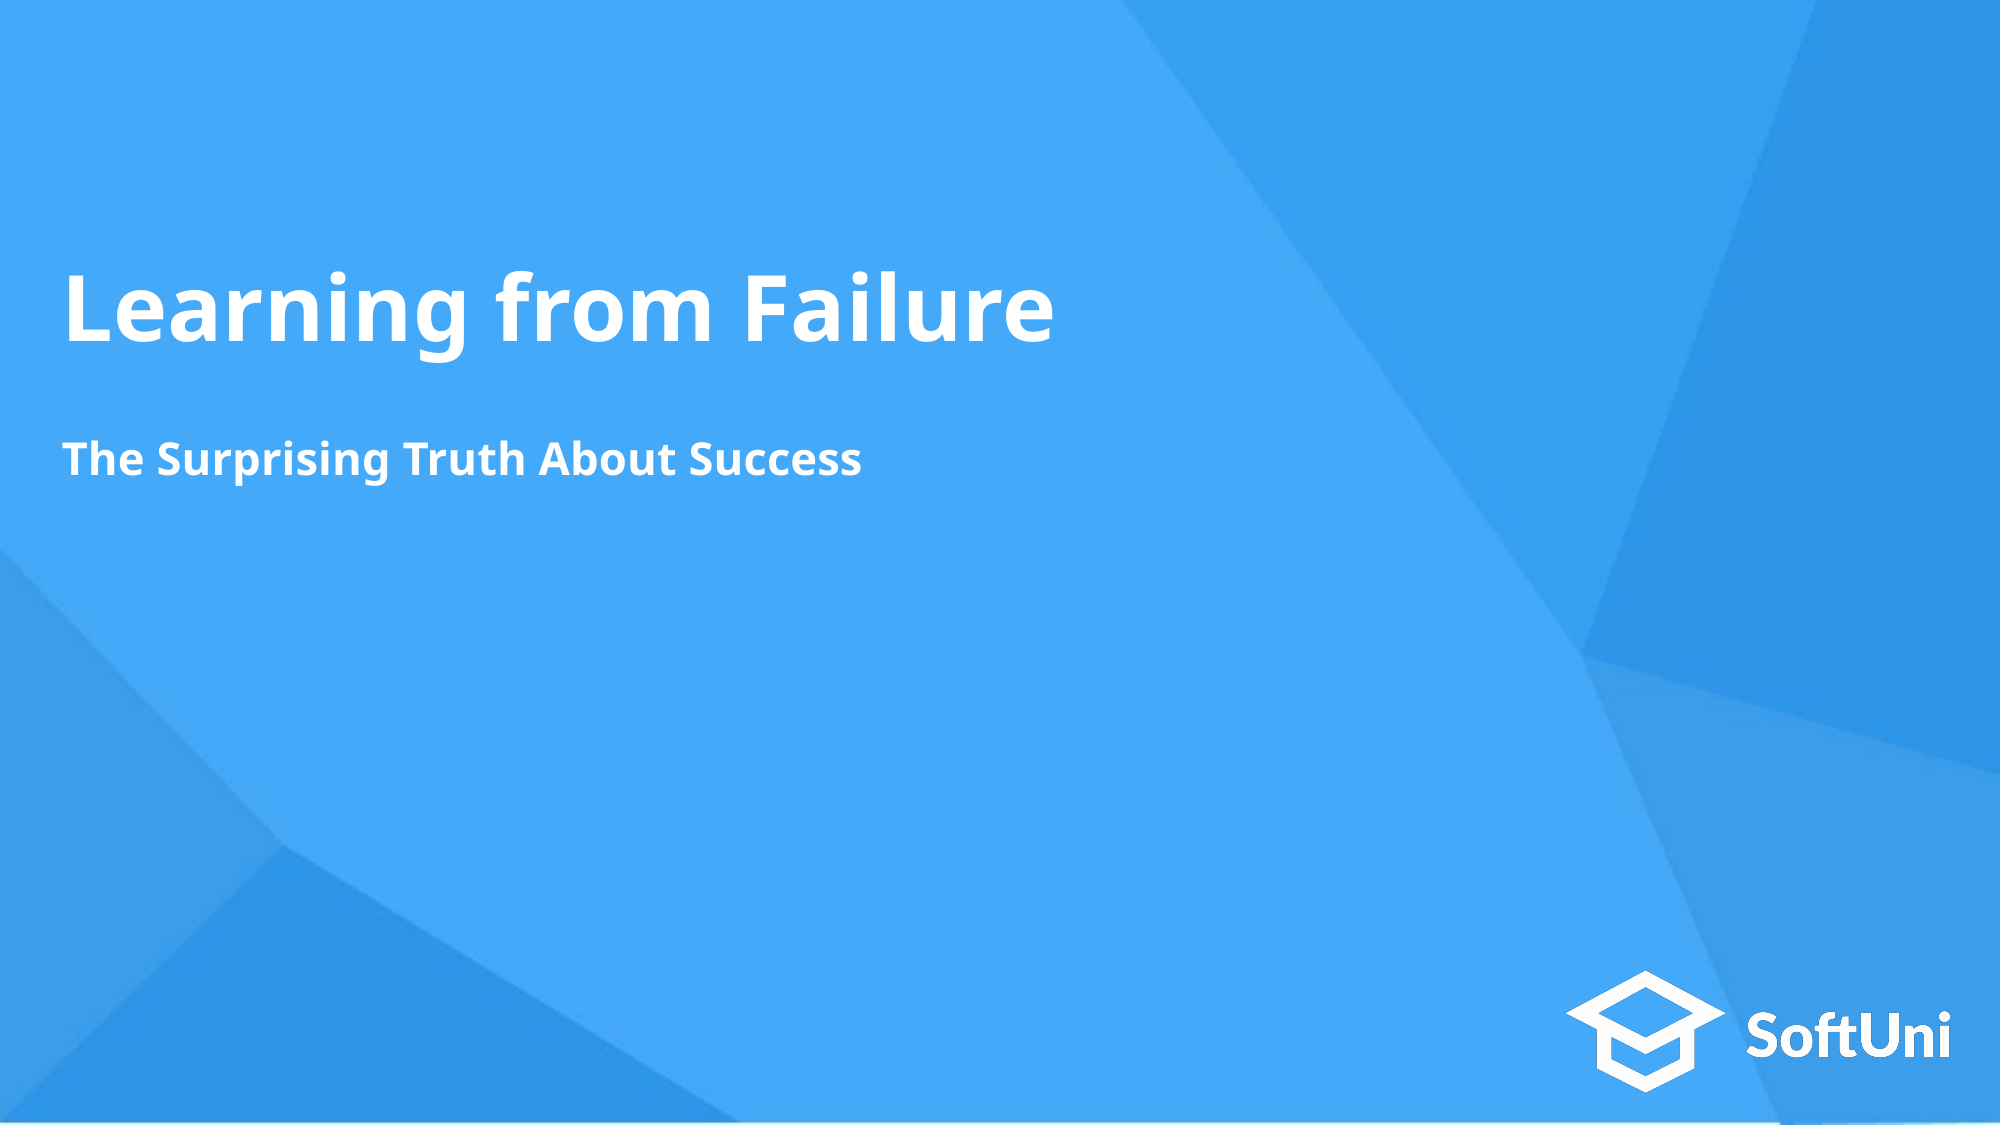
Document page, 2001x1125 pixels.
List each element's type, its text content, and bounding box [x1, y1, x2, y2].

picture [0, 0, 2000, 1125]
title Learning from Failure [43, 232, 1390, 377]
list The Surprising Truth About Success [43, 421, 1050, 524]
